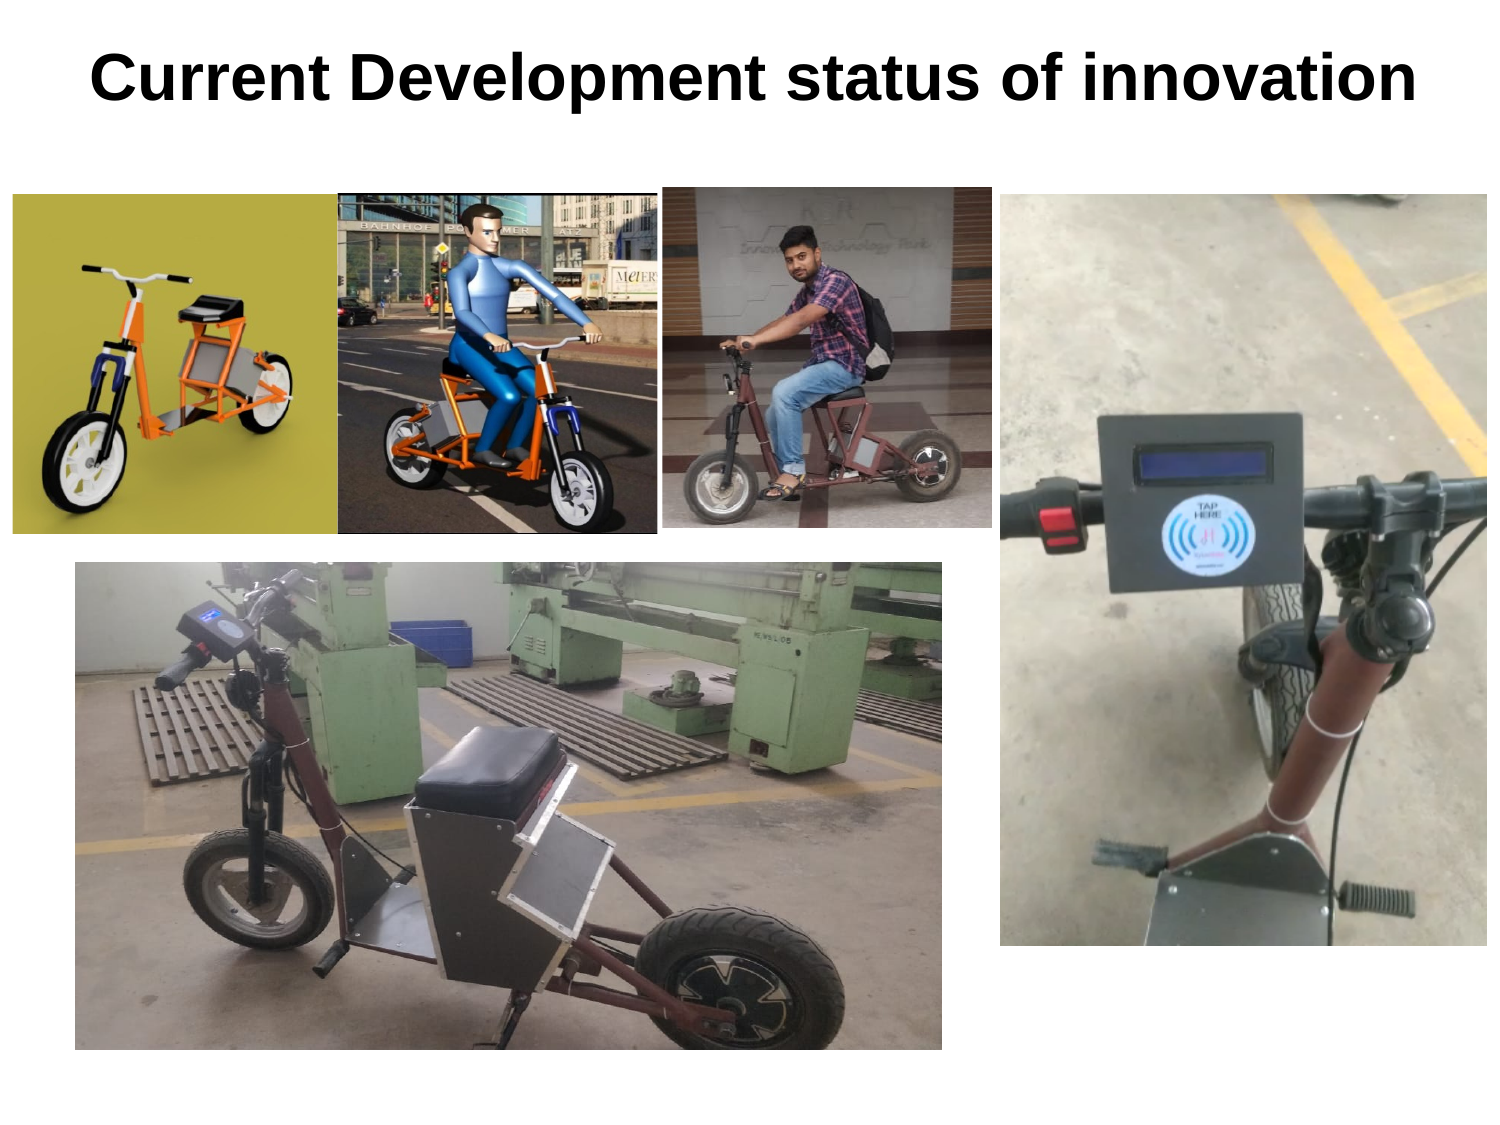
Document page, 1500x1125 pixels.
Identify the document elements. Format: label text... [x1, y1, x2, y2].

picture [74, 562, 942, 1051]
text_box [999, 193, 1488, 947]
picture [12, 193, 658, 534]
picture [662, 187, 993, 528]
text_box Current Development status of innovation [74, 26, 1488, 121]
